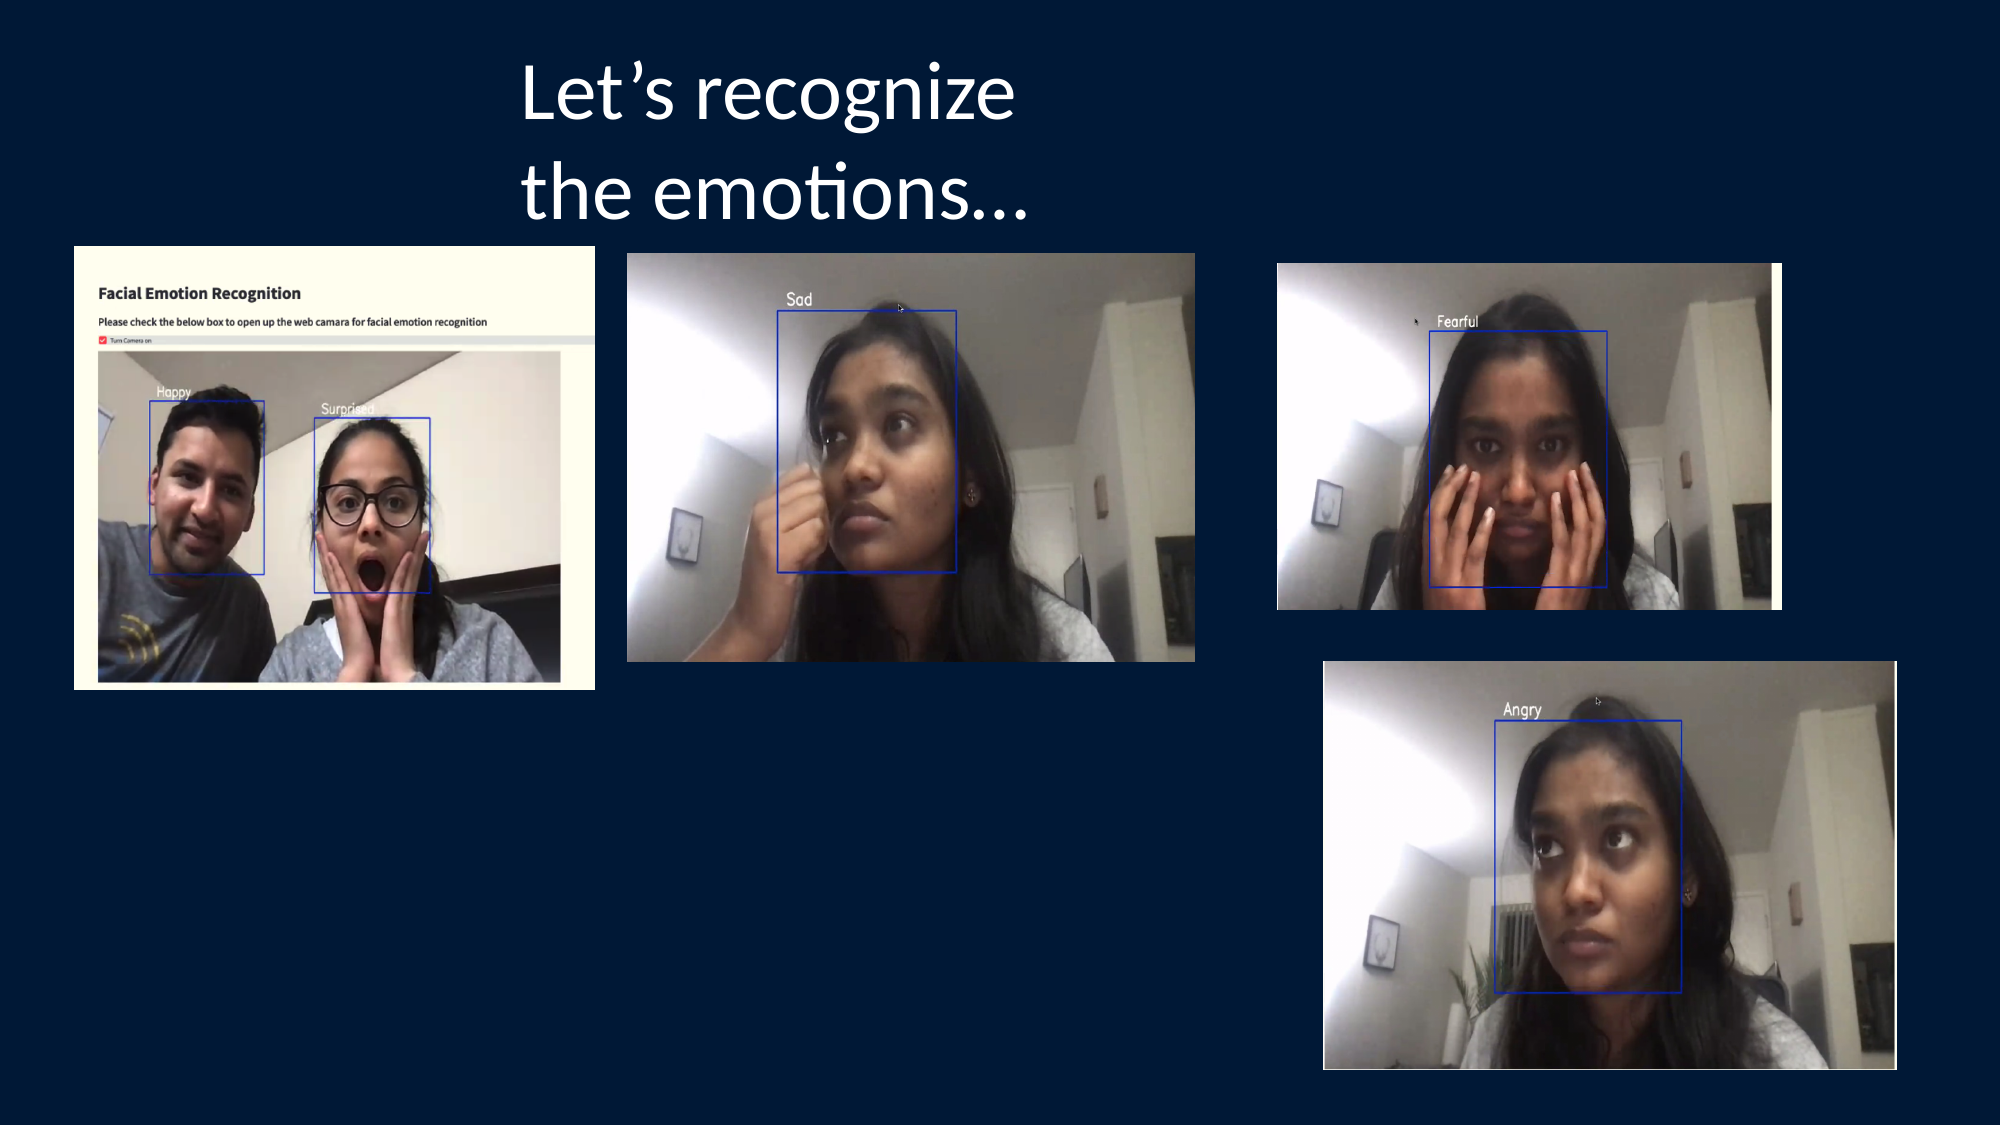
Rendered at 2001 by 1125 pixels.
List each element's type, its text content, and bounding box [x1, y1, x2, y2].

picture [74, 246, 595, 690]
picture [1323, 661, 1898, 1070]
picture [1276, 262, 1783, 610]
text_box Let’s recognize the emotions… [505, 21, 1144, 252]
picture [627, 253, 1195, 662]
